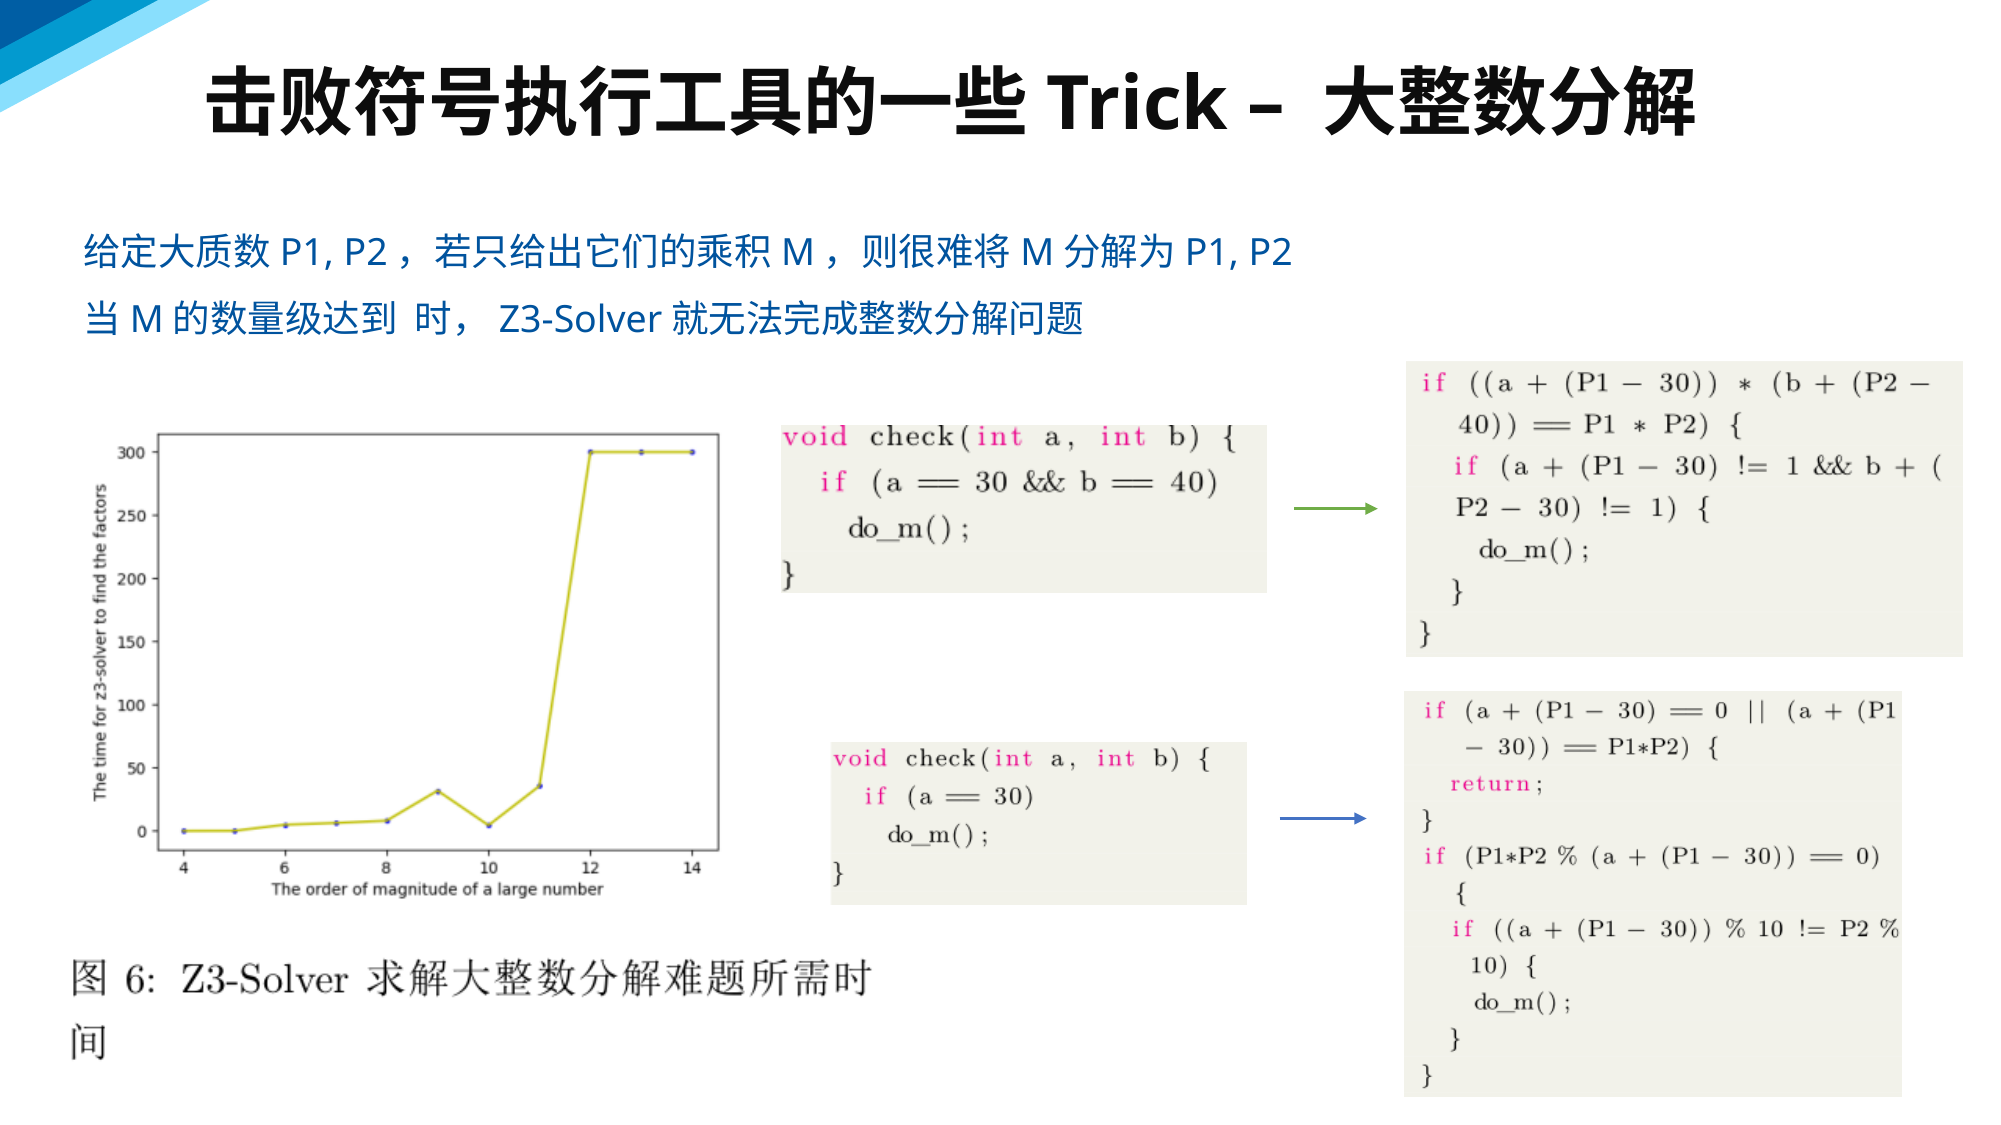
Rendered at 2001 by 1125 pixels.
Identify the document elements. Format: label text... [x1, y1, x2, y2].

picture [1406, 361, 1963, 657]
text_box 击败符号执行工具的一些Trick – 大整数分解 [188, 47, 1891, 152]
picture [33, 406, 1267, 1074]
picture [1404, 691, 1902, 1097]
